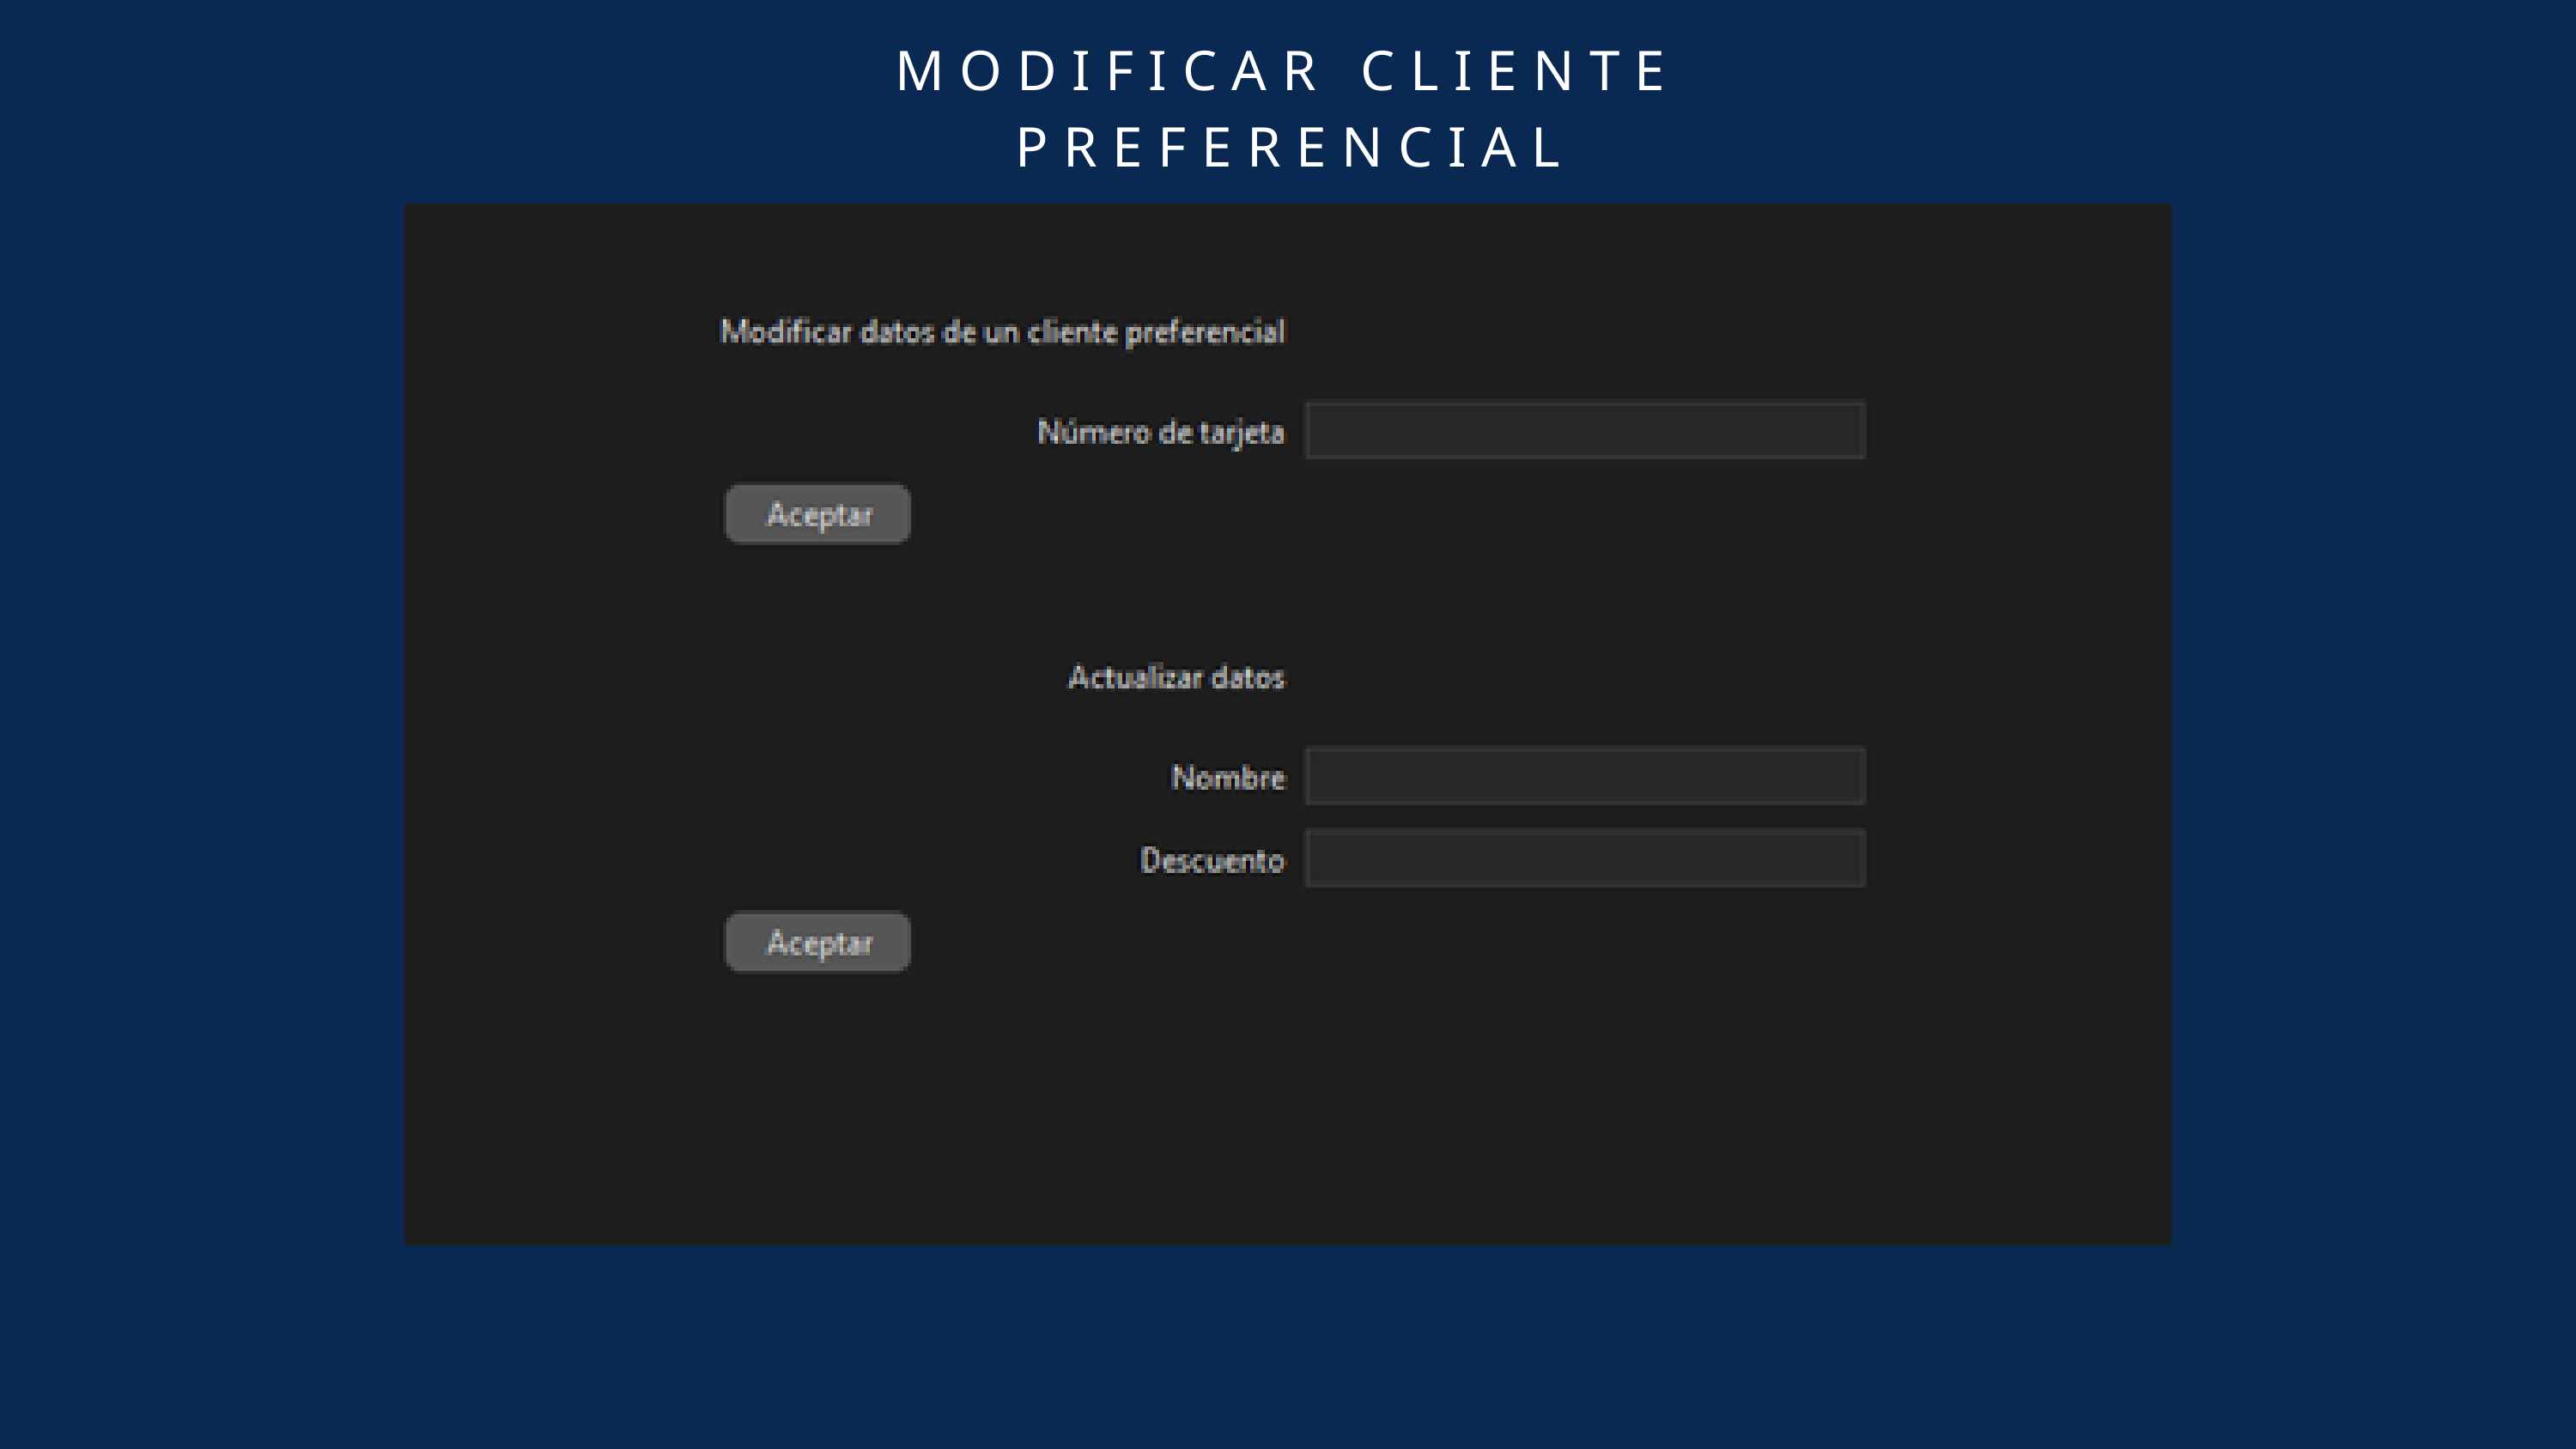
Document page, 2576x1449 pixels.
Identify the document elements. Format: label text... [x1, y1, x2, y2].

text_box MODIFICAR CLIENTE PREFERENCIAL [772, 24, 1804, 282]
text_box [404, 203, 2172, 1246]
